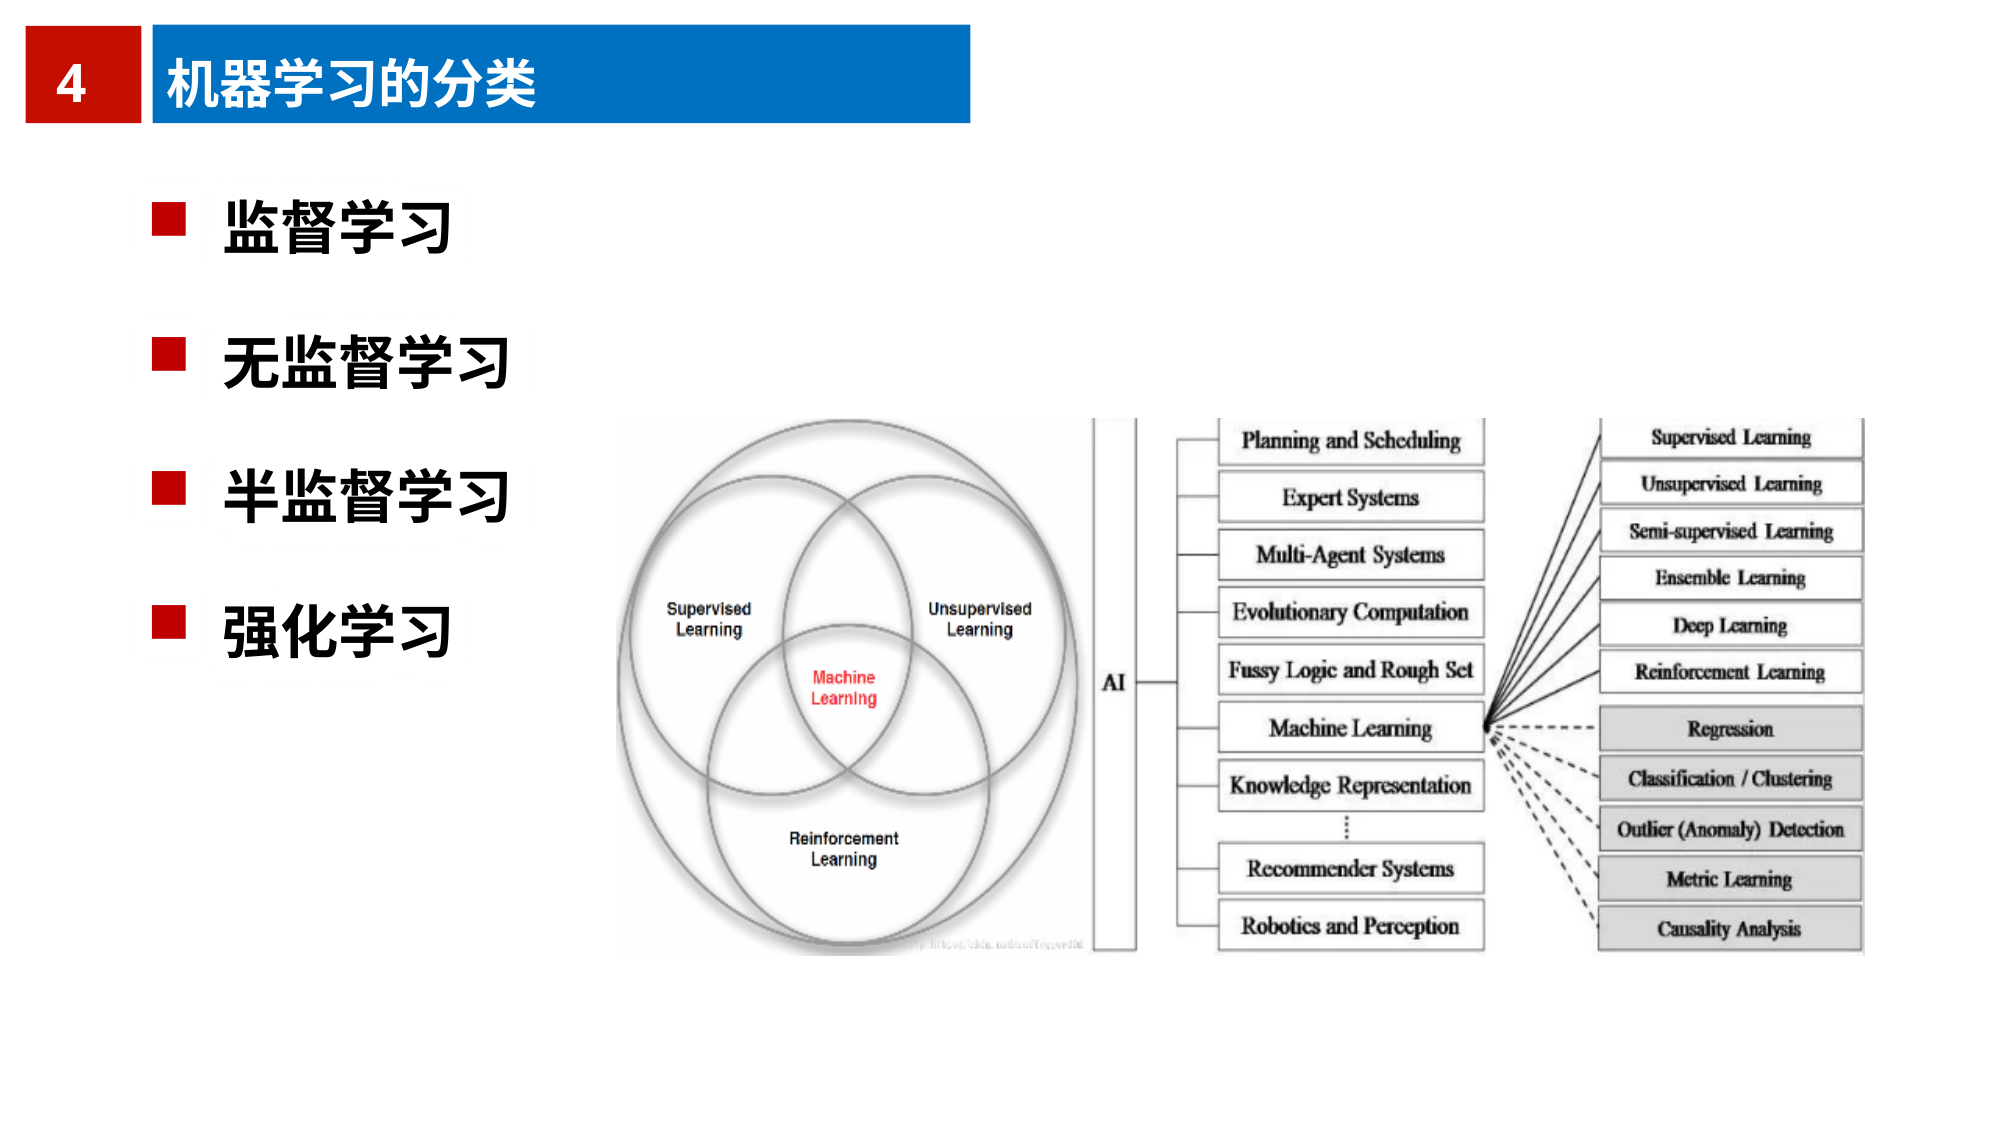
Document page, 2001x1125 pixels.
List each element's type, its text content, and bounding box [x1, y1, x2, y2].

picture [616, 418, 1865, 956]
text_box 监督学习 无监督学习 半监督学习 强化学习 [0, 149, 1942, 673]
list 4 [41, 49, 138, 122]
list 机器学习的分类 [151, 50, 1013, 124]
